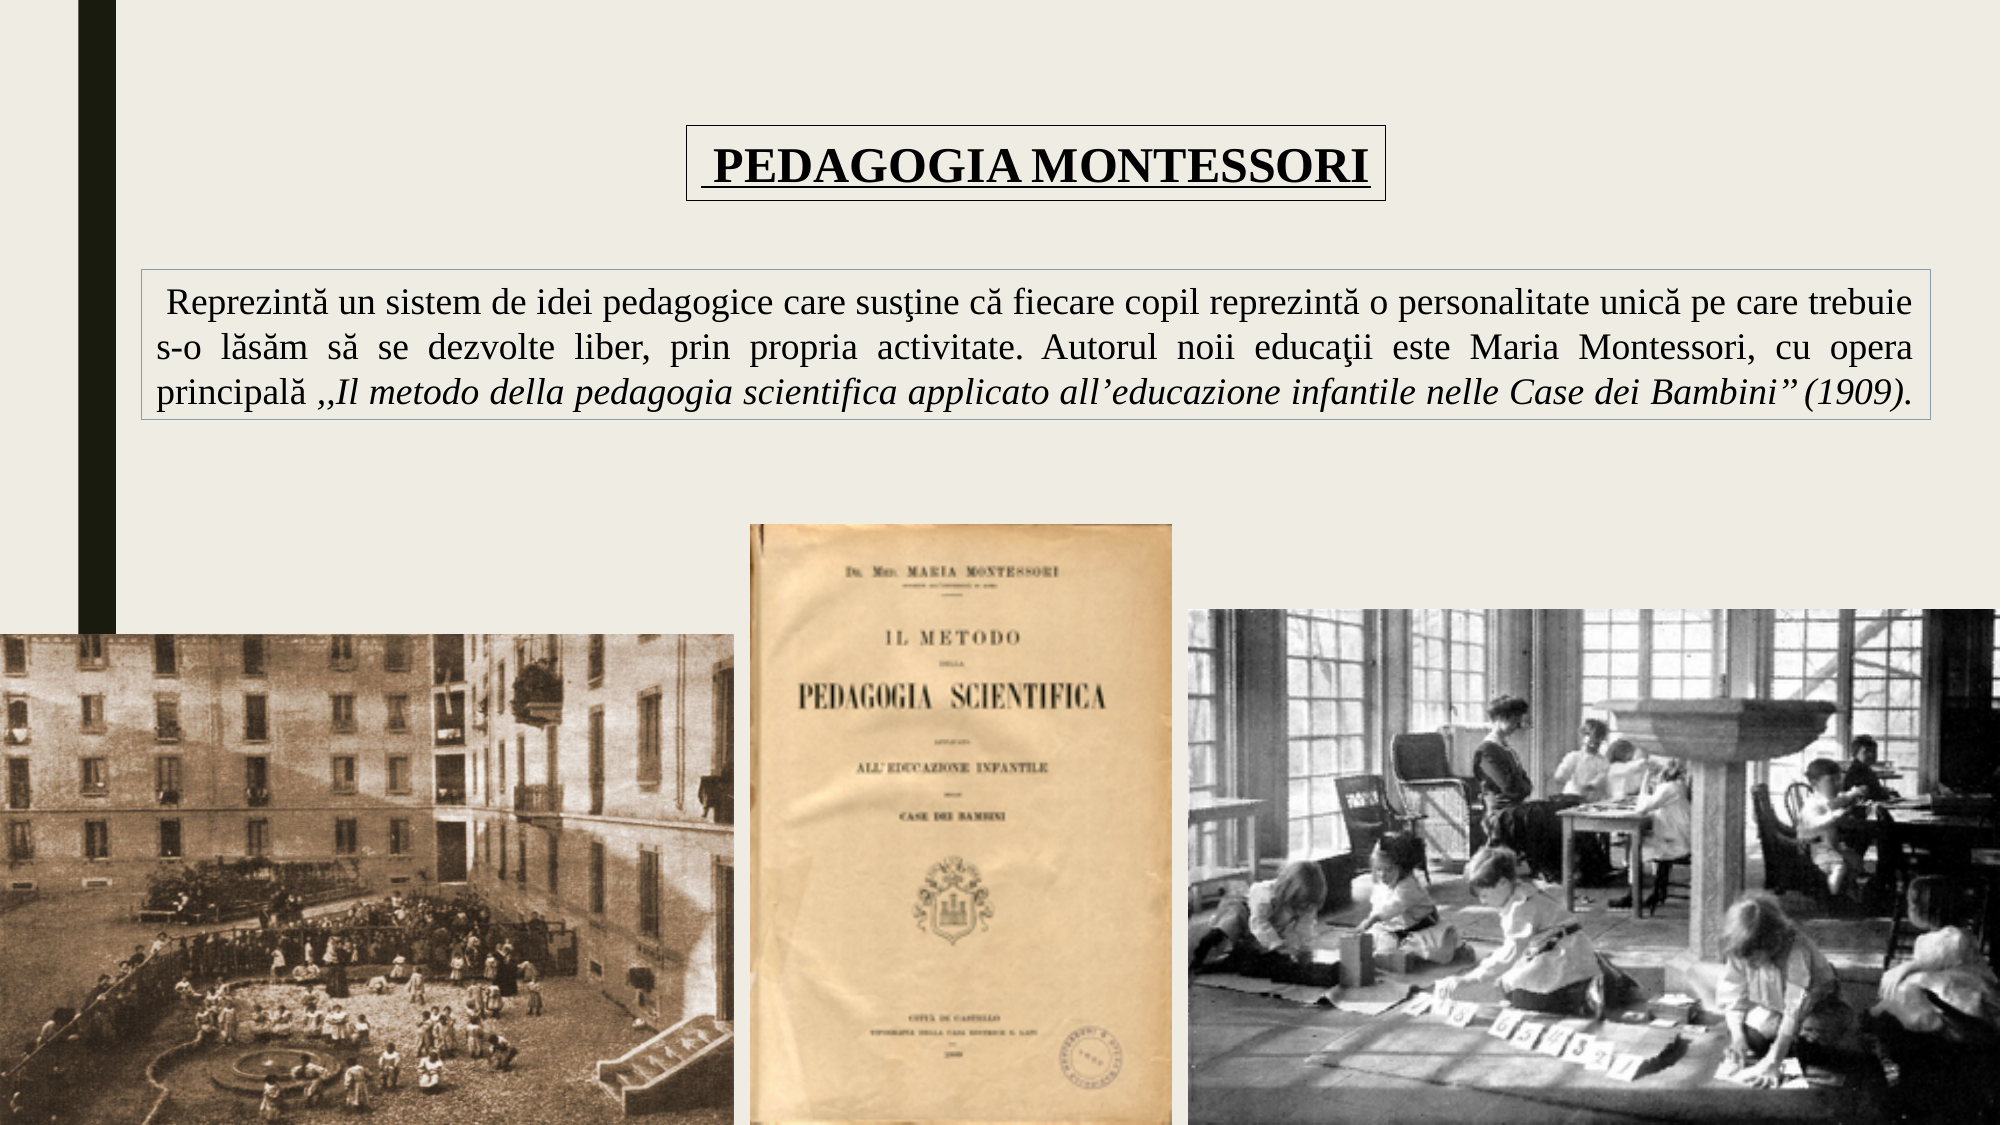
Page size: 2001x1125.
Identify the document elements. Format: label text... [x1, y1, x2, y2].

text_box Reprezintă un sistem de idei pedagogice care susţine că fiecare copil reprezintă o personalitate unică pe care trebuie s-o lăsăm să se dezvolte liber, prin propria activitate. Autorul noii educaţii este Maria Montessori, cu opera principală ,,Il metodo della pedagogia scientifica applicato all’educazione infantile nelle Case dei Bambini’’ (1909). [141, 269, 1931, 420]
text_box PEDAGOGIA MONTESSORI [686, 125, 1386, 201]
picture [750, 524, 1172, 1125]
picture [0, 634, 734, 1125]
picture [1188, 609, 2000, 1125]
